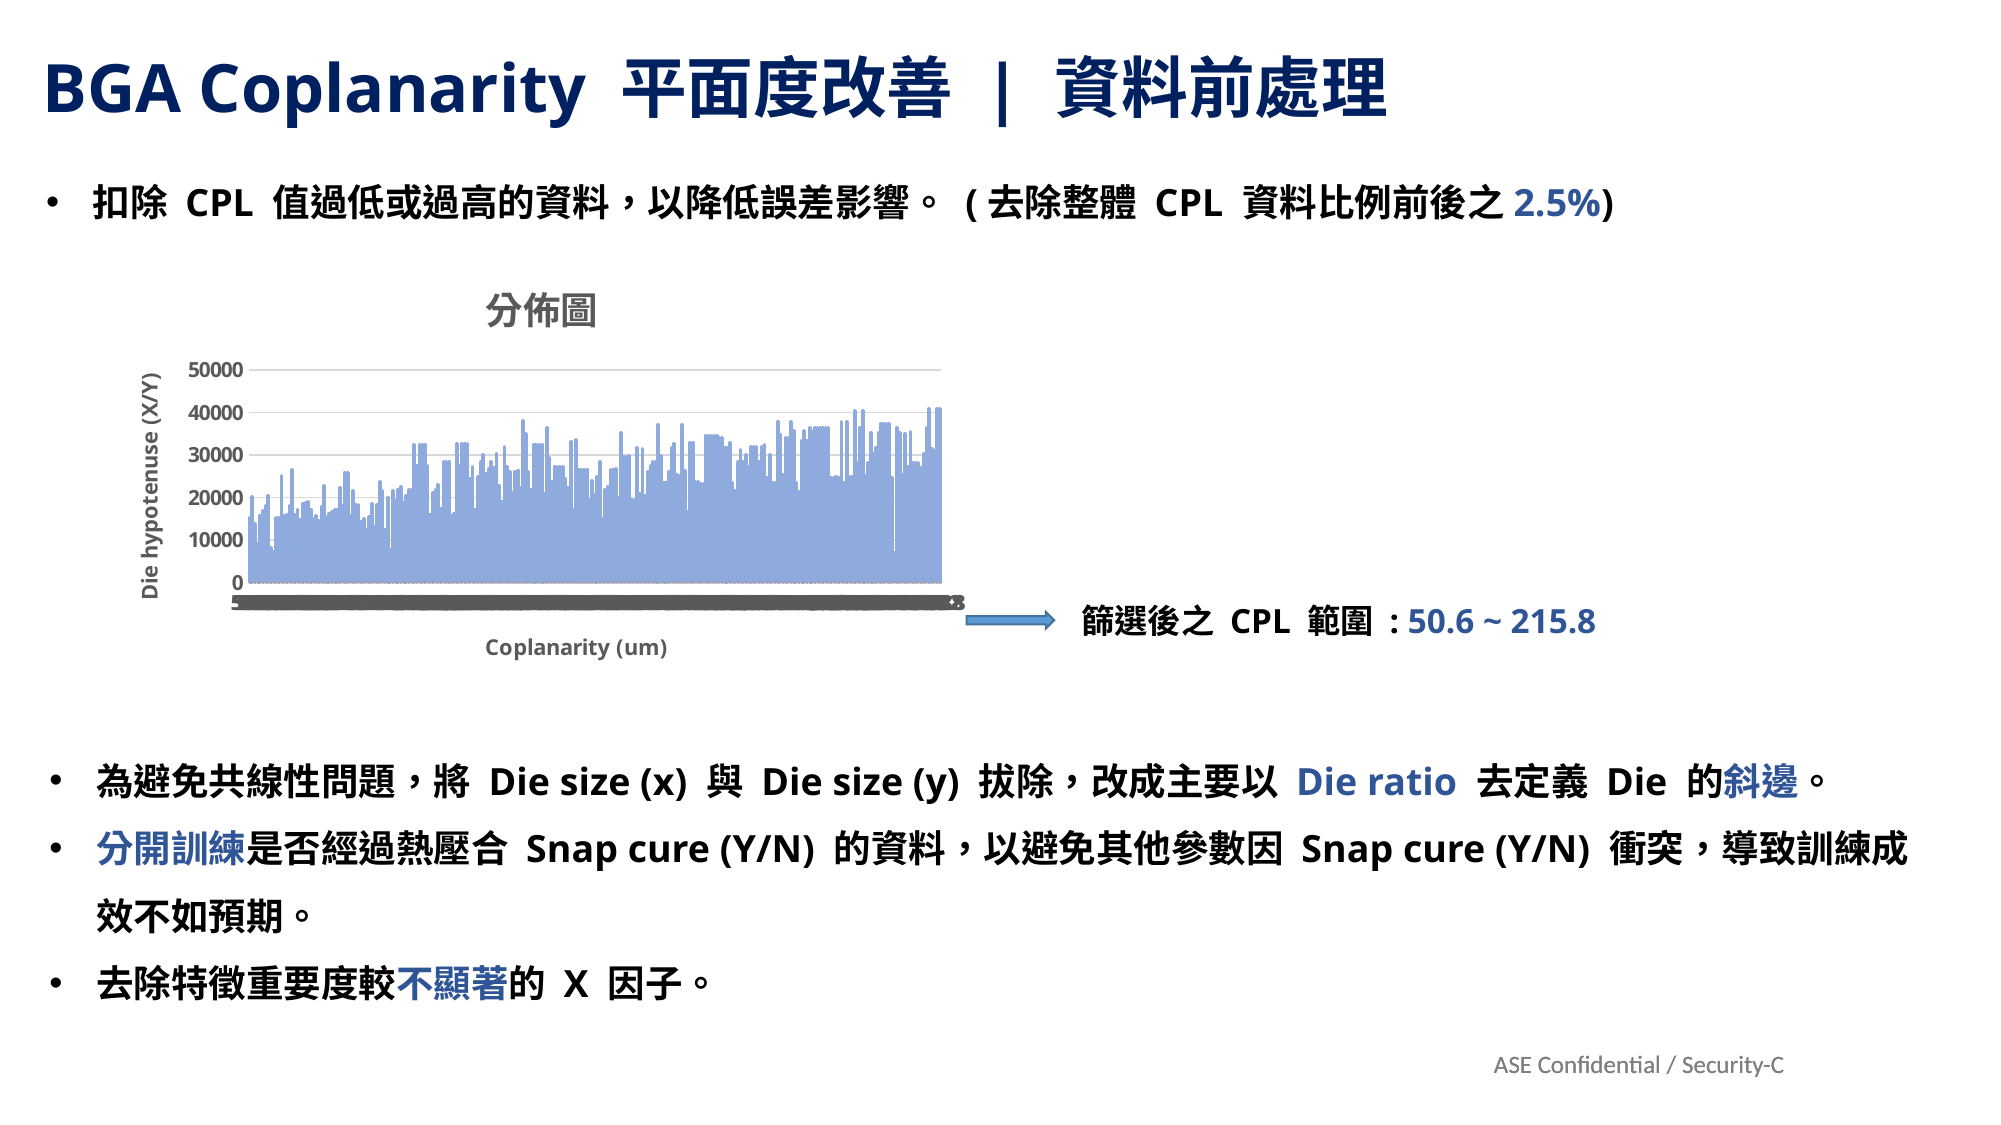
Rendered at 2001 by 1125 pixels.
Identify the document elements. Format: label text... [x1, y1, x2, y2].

text_box 為避免共線性問題，將 Die size (x) 與 Die size (y) 拔除，改成主要以 Die ratio 去定義 Die 的斜邊。 分開訓練是否經過熱壓合 Snap cure (Y/N) 的資料，以避免其他參數因 Snap cure (Y/N) 衝突，導致訓練成效不如預期。 去除特徵重要度較不顯著的 X 因子。 [34, 727, 1945, 1013]
text_box 篩選後之 CPL 範圍 : 50.6 ~ 215.8 [1066, 592, 1612, 648]
text_box BGA Coplanarity 平面度改善 | 資料前處理 [27, 0, 1527, 134]
chart [101, 253, 983, 694]
text_box 扣除 CPL 值過低或過高的資料，以降低誤差影響。 (去除整體 CPL 資料比例前後之2.5%) [31, 149, 1629, 232]
text_box [983, 609, 1056, 632]
